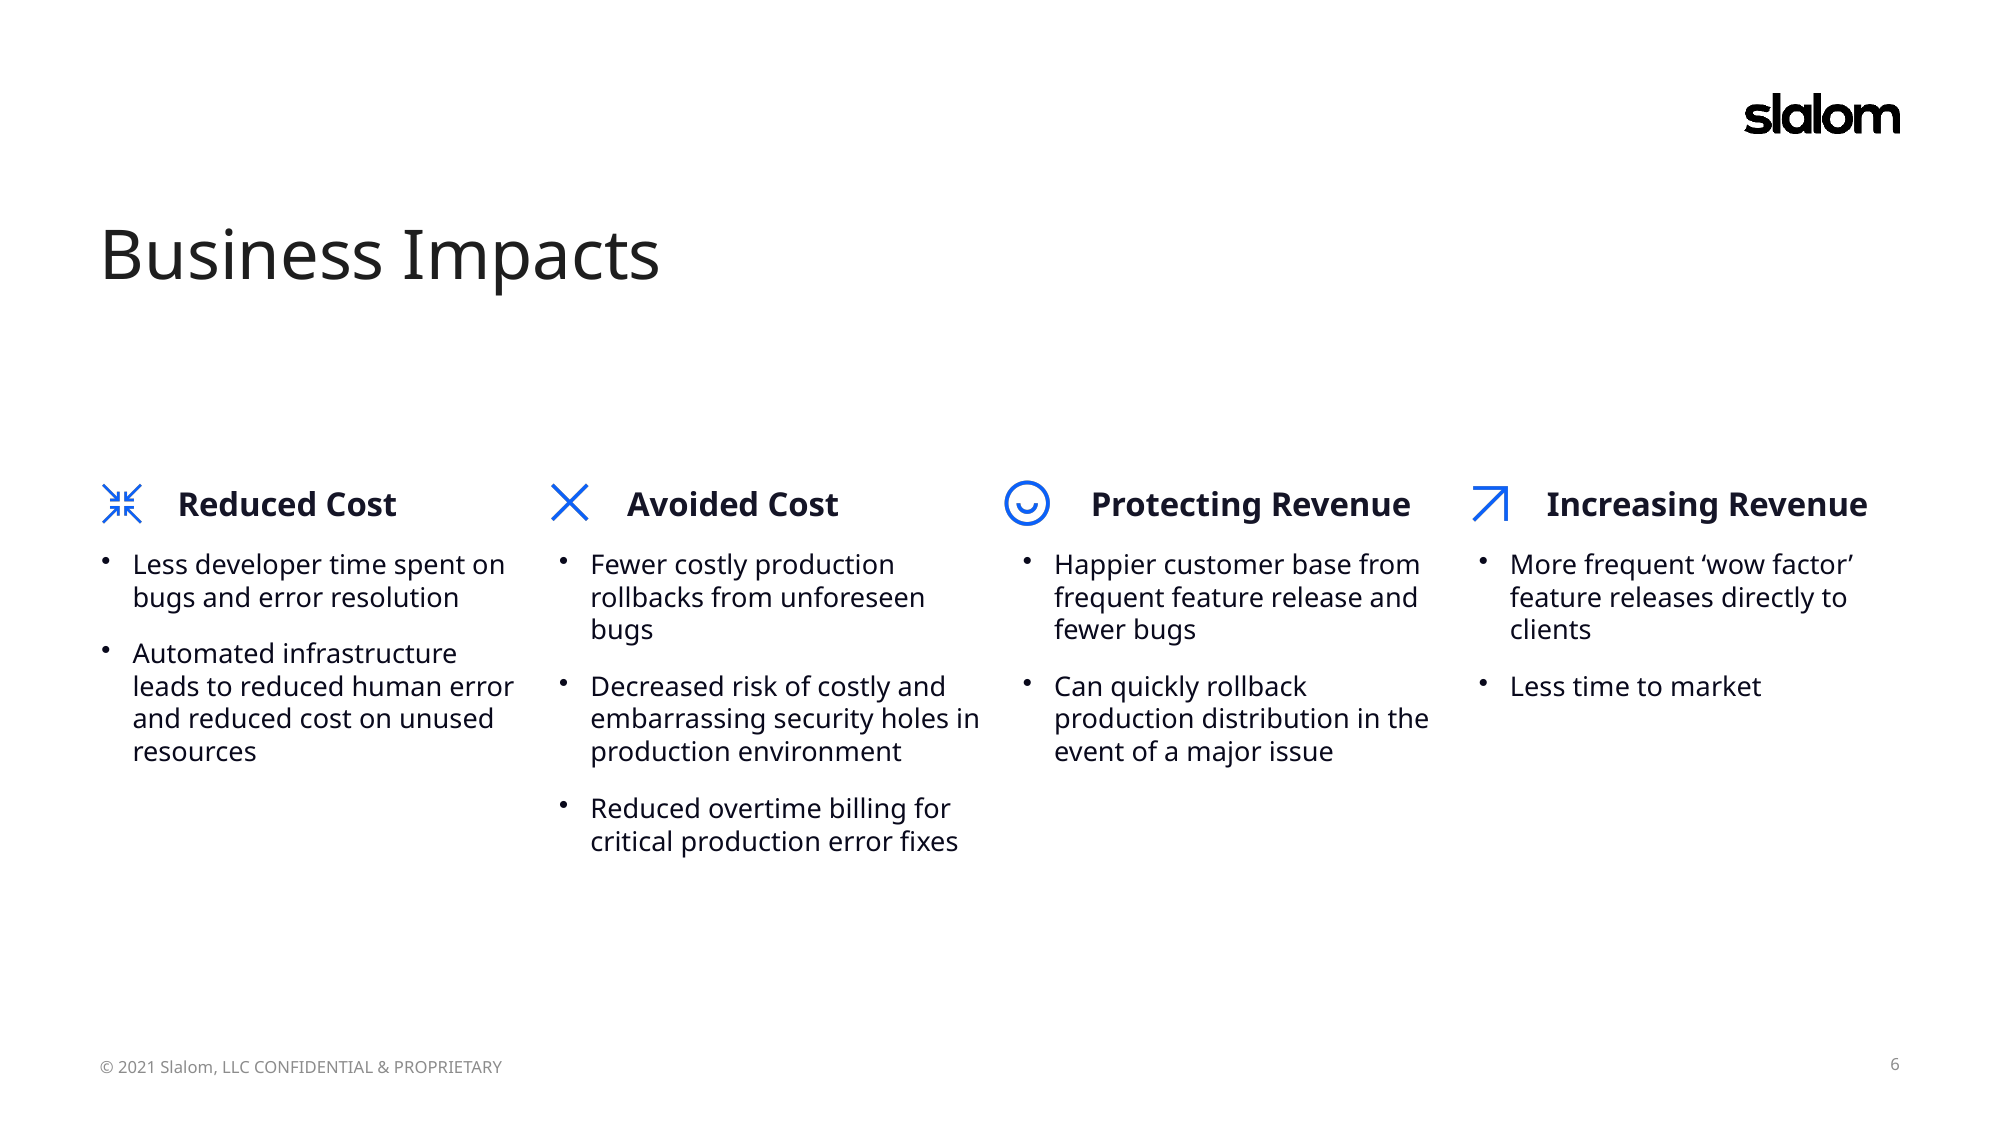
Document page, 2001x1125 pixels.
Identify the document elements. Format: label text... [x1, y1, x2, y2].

text_box Reduced Cost Less developer time spent on bugs and error resolution Automated infrastructure leads to reduced human error and reduced cost on unused resources [99, 482, 520, 832]
picture [995, 471, 1060, 536]
picture [1460, 473, 1521, 534]
slide_number 6 [1412, 1035, 1900, 1096]
text_box Protecting Revenue Happier customer base from frequent feature release and fewer bugs Can quickly rollback production distribution in the event of a major issue [1021, 482, 1439, 767]
picture [1744, 93, 1900, 134]
footer © 2021 Slalom, LLC CONFIDENTIAL & PROPRIETARY [99, 1038, 759, 1099]
picture [539, 473, 600, 534]
text_box Business Impacts [98, 210, 1272, 362]
text_box Increasing Revenue More frequent ‘wow factor’ feature releases directly to clients Less time to market [1477, 482, 1903, 702]
picture [99, 481, 145, 527]
text_box Avoided Cost Fewer costly production rollbacks from unforeseen bugs Decreased risk of costly and embarrassing security holes in production environment Reduced overtime billing for critical production error fixes [557, 482, 983, 857]
